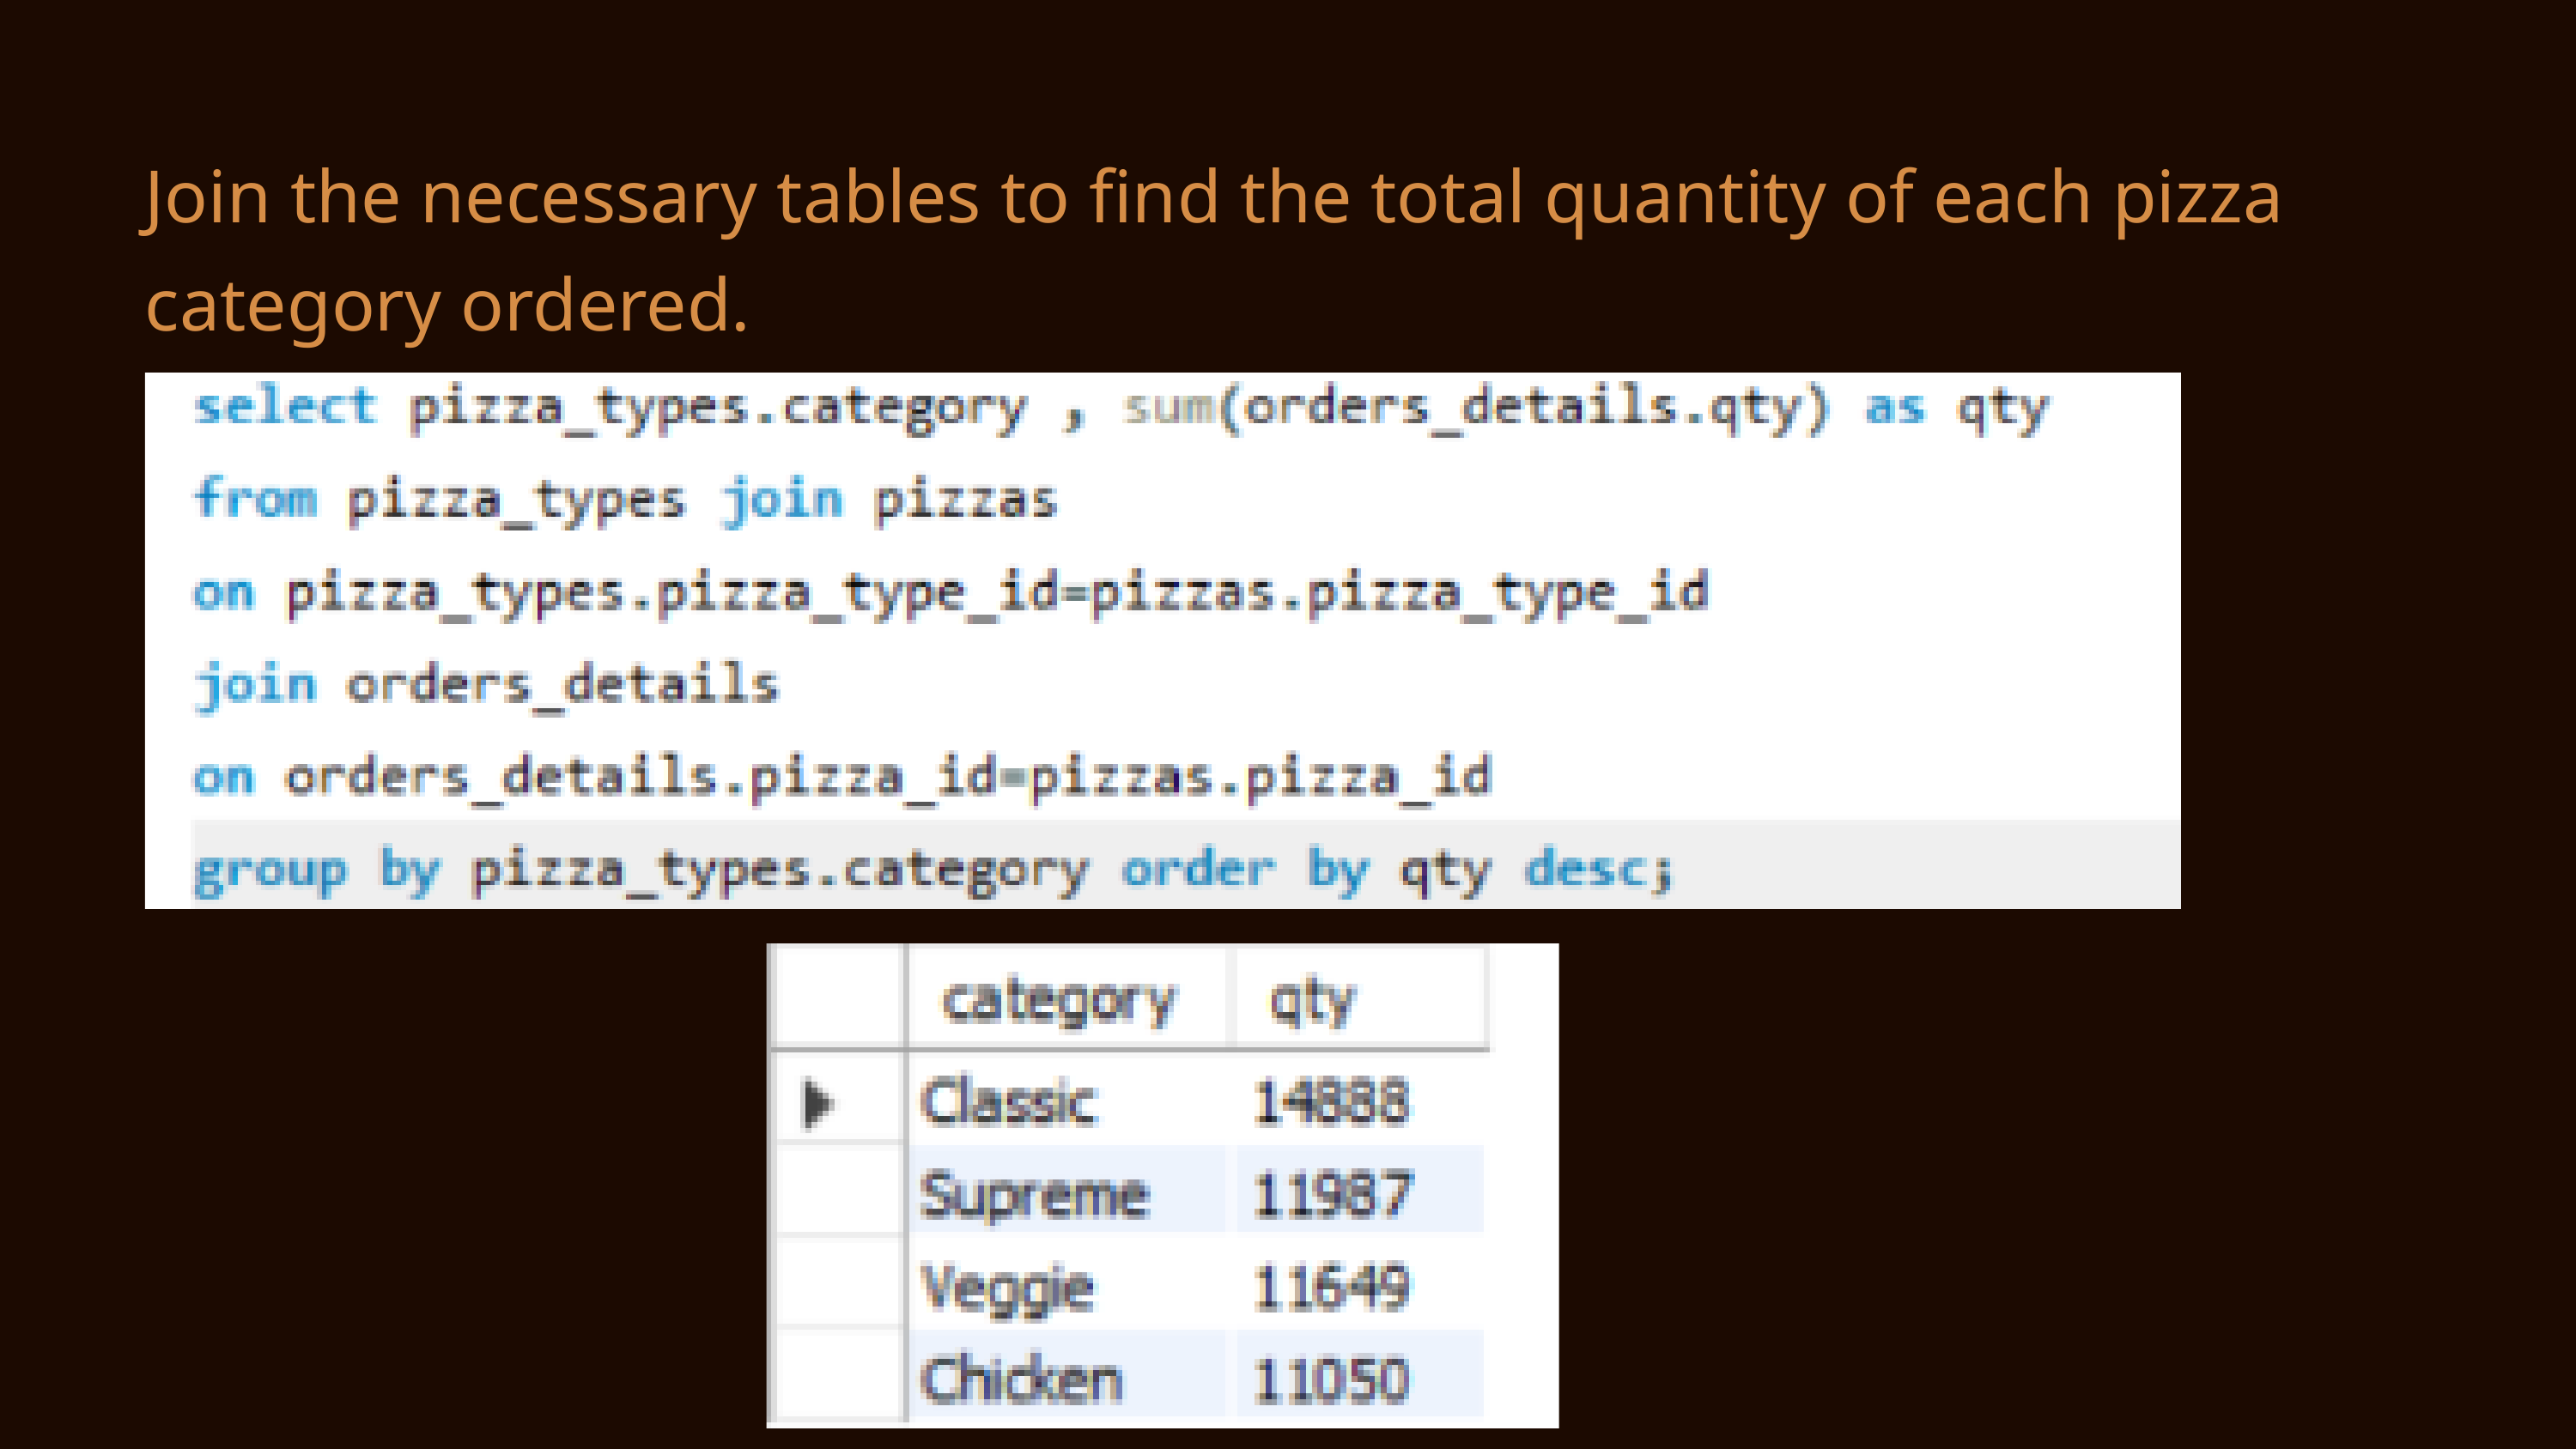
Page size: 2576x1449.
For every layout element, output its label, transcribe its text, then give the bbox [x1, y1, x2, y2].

text_box Join the necessary tables to find the total quantity of each pizza category ordered. [144, 128, 2432, 346]
text_box [144, 373, 2181, 909]
text_box [766, 943, 1559, 1428]
